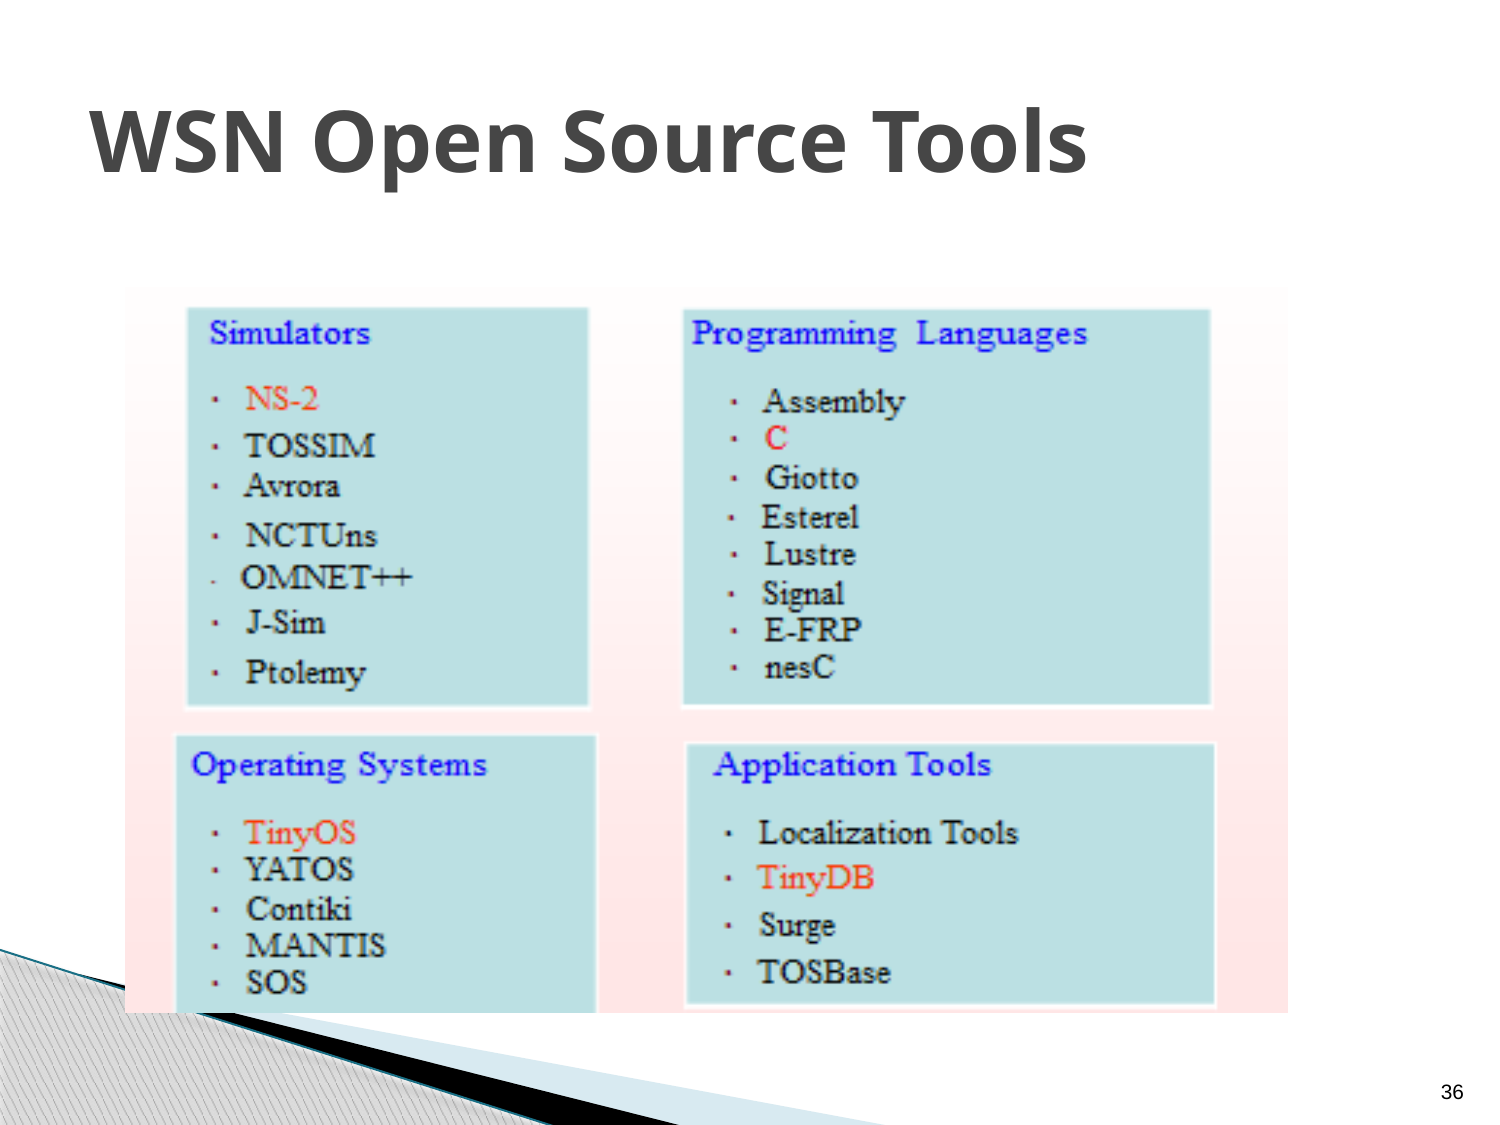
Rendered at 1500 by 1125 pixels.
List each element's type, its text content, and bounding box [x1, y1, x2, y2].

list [124, 287, 1288, 1013]
title WSN Open Source Tools [75, 45, 1425, 233]
slide_number 36 [1418, 1051, 1479, 1112]
